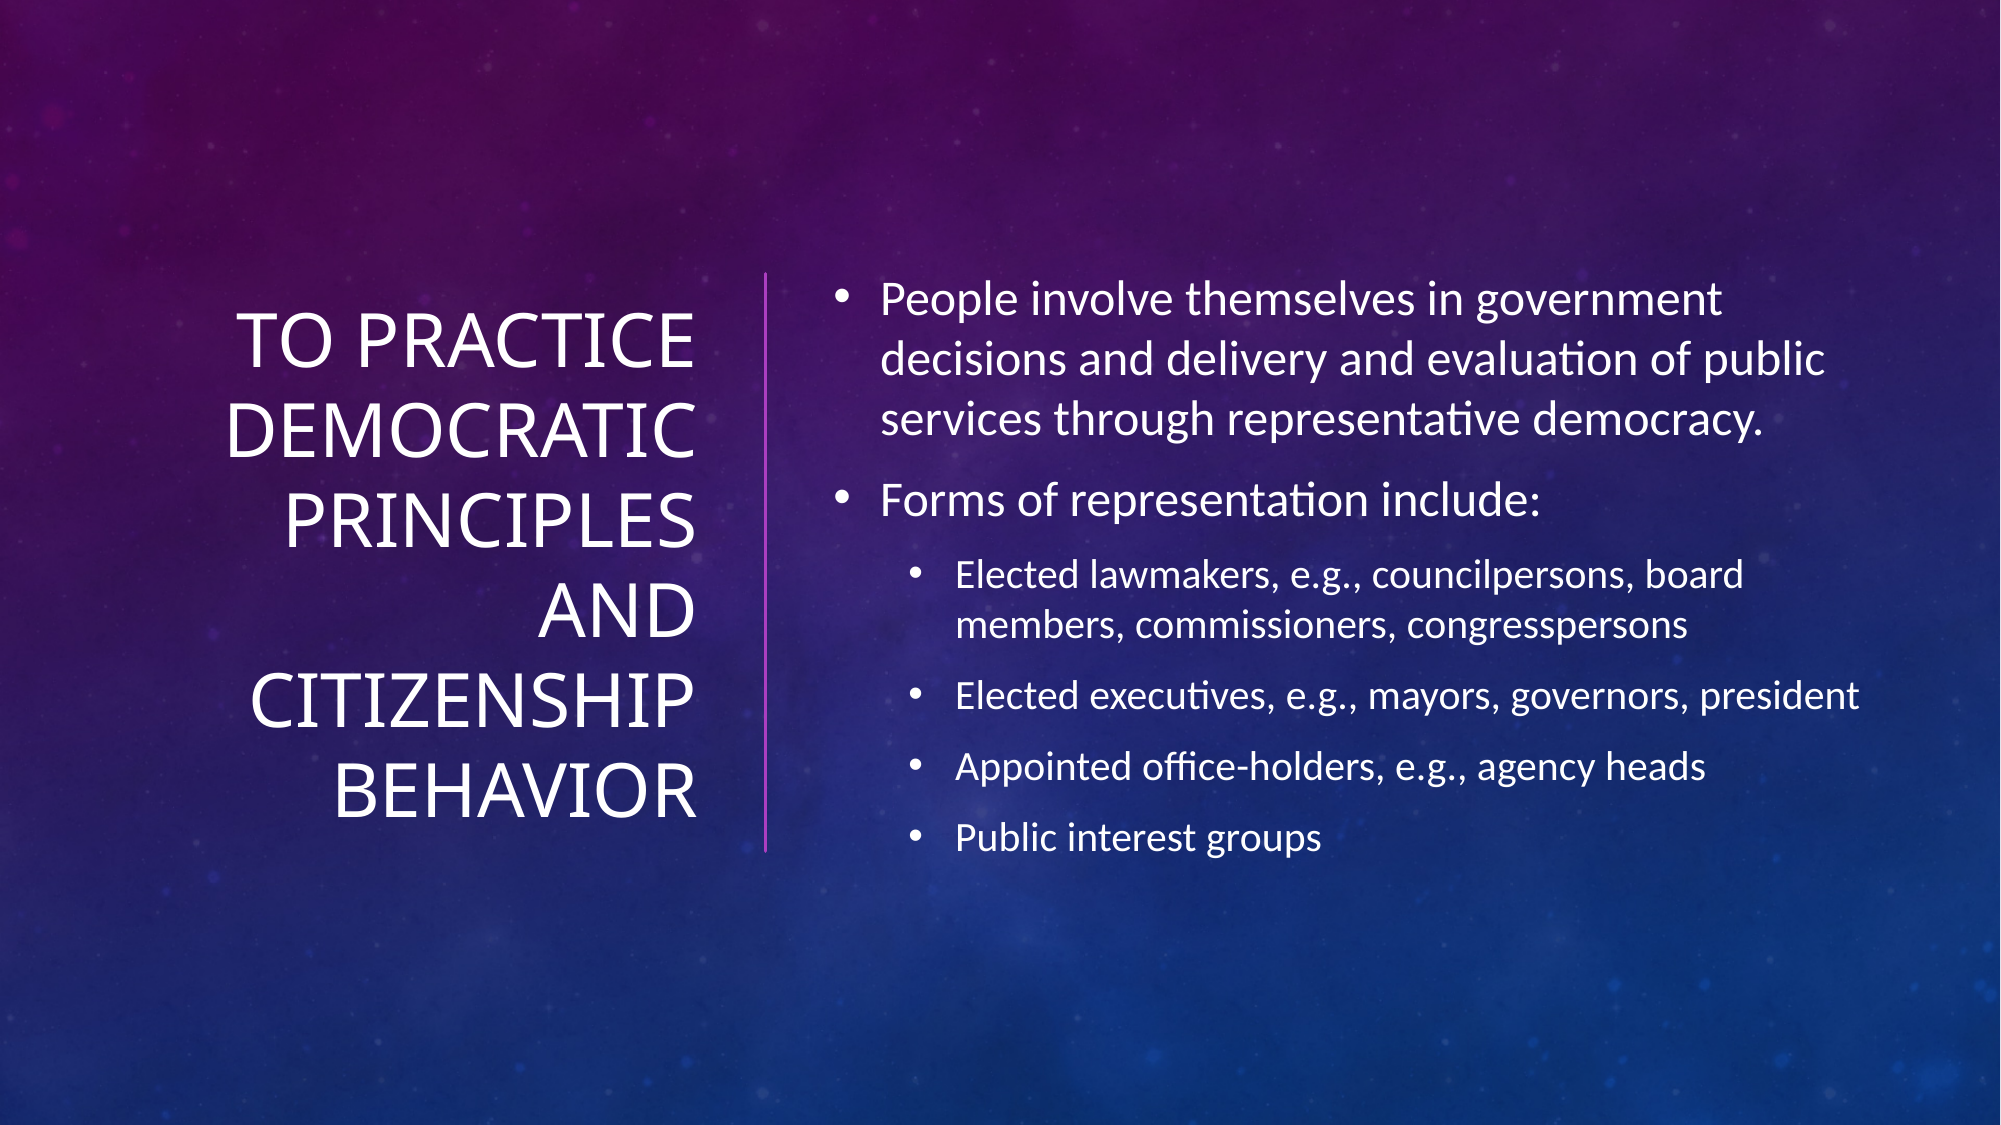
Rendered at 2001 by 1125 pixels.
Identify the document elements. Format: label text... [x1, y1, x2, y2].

list People involve themselves in government decisions and delivery and evaluation of public services through representative democracy. Forms of representation include: Elected lawmakers, e.g., councilpersons, board members, commissioners, congresspersons Elected executives, e.g., mayors, governors, president Appointed office-holders, e.g., agency heads Public interest groups [818, 188, 1888, 937]
title To practice democratic principles and citizenship behavior [112, 188, 713, 937]
text_box [0, 0, 2000, 1125]
